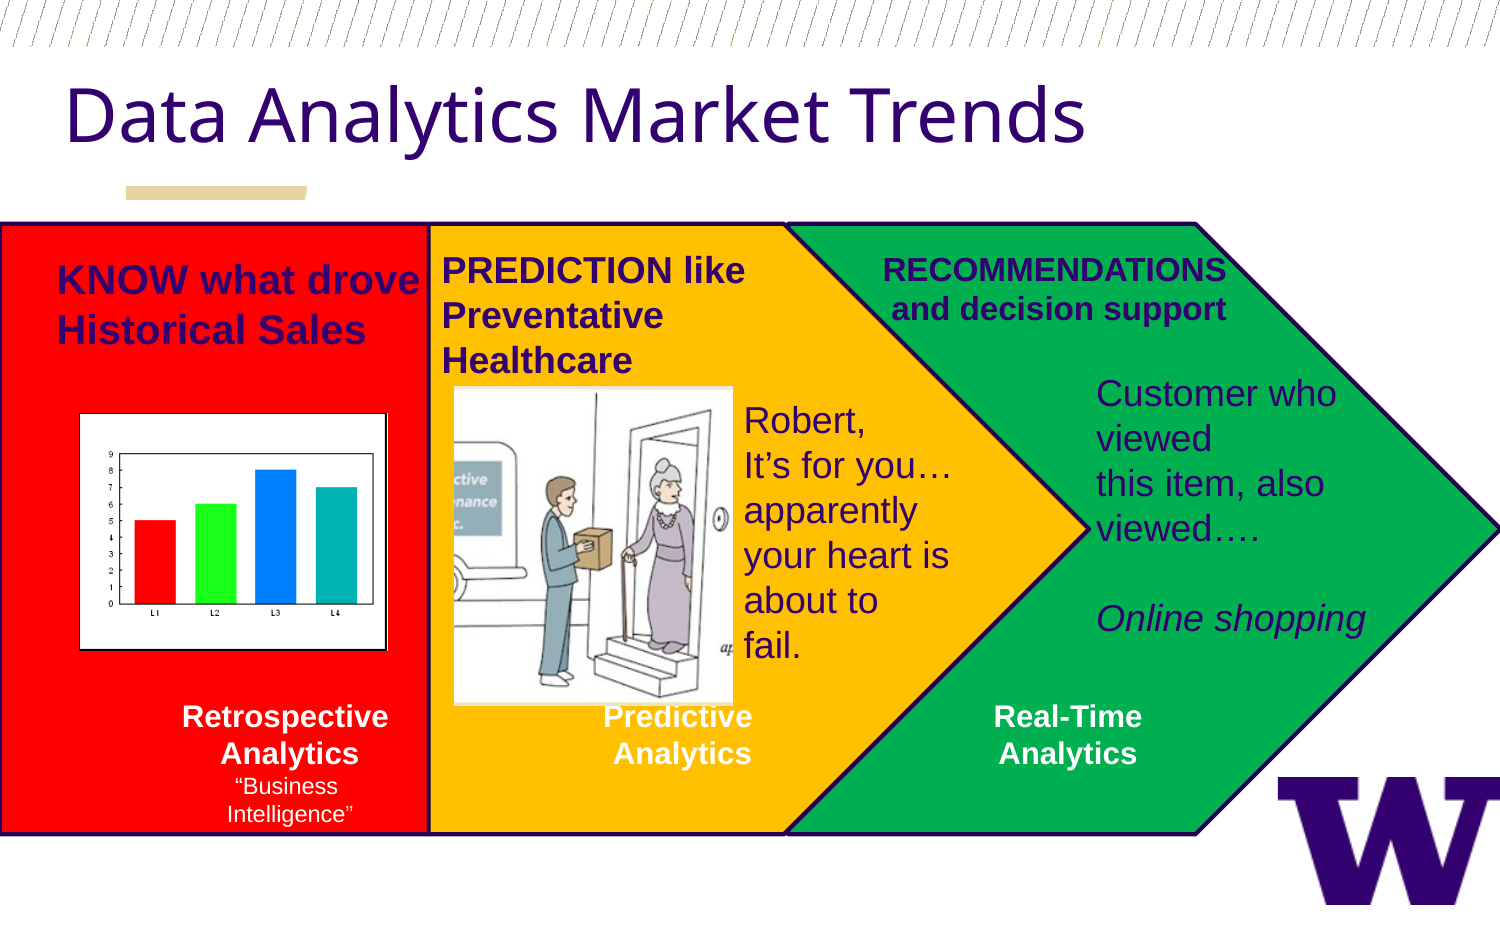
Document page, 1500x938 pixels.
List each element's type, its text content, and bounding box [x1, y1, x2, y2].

list Data Analytics Market Trends [48, 37, 1453, 200]
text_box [454, 379, 971, 707]
picture [0, 0, 1500, 47]
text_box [426, 223, 1090, 835]
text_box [1090, 223, 1500, 835]
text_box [0, 223, 425, 835]
picture [79, 413, 388, 651]
